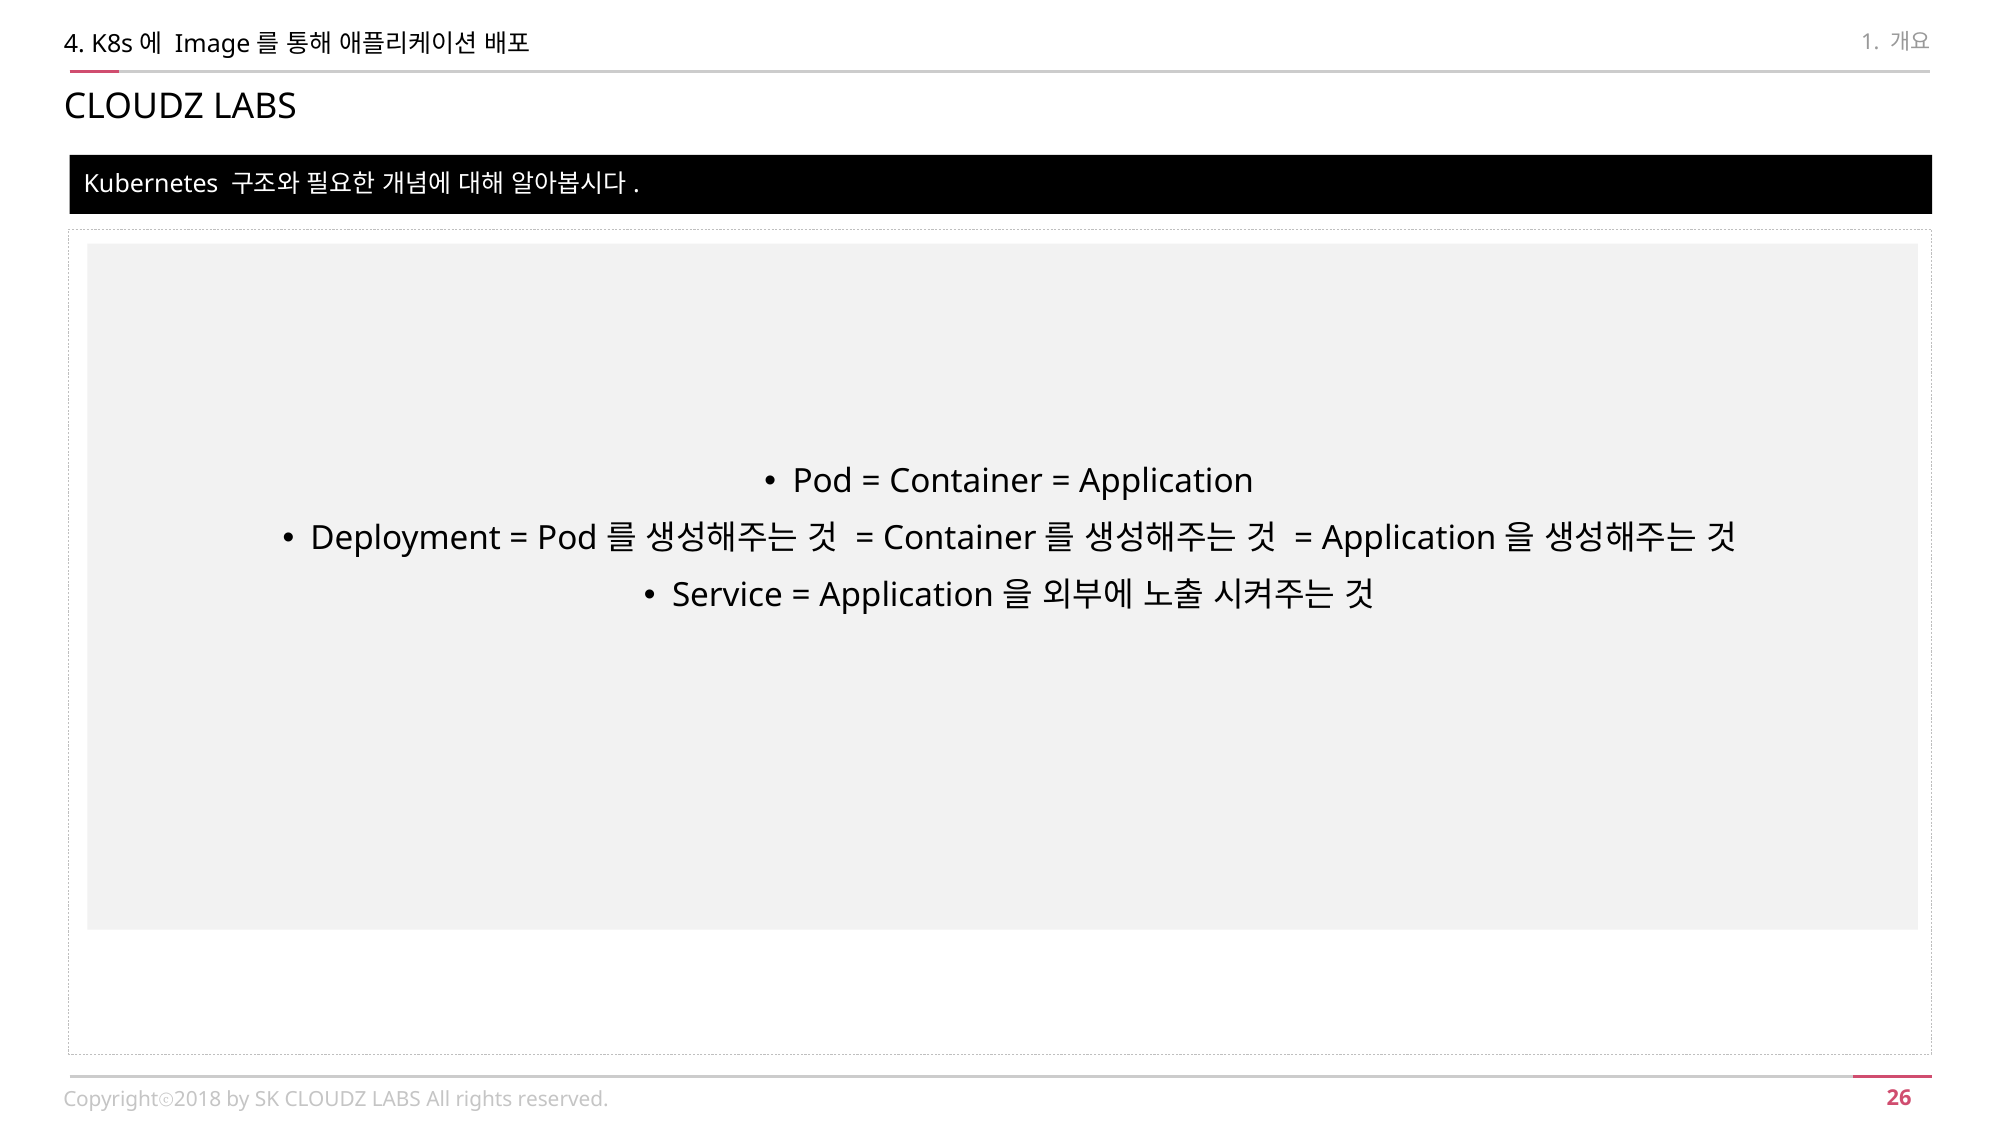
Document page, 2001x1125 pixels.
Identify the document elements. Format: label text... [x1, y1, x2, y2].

footer Copyrightⓒ2018 by SK CLOUDZ LABS All rights reserved. [48, 1072, 1102, 1124]
list Pod = Container = Application Deployment = Pod를 생성해주는 것 = Container를 생성해주는 것 = Application을 생성해주는 것 Service = Application을 외부에 노출 시켜주는 것 [87, 243, 1918, 930]
list 4. K8s에 Image를 통해 애플리케이션 배포 [50, 30, 1153, 78]
list CLOUDZ LABS [50, 79, 1931, 144]
text_box [59, 238, 1867, 778]
list Kubernetes 구조와 필요한 개념에 대해 알아봅시다. [69, 154, 1933, 214]
list 1. 개요 [1159, 30, 1931, 79]
